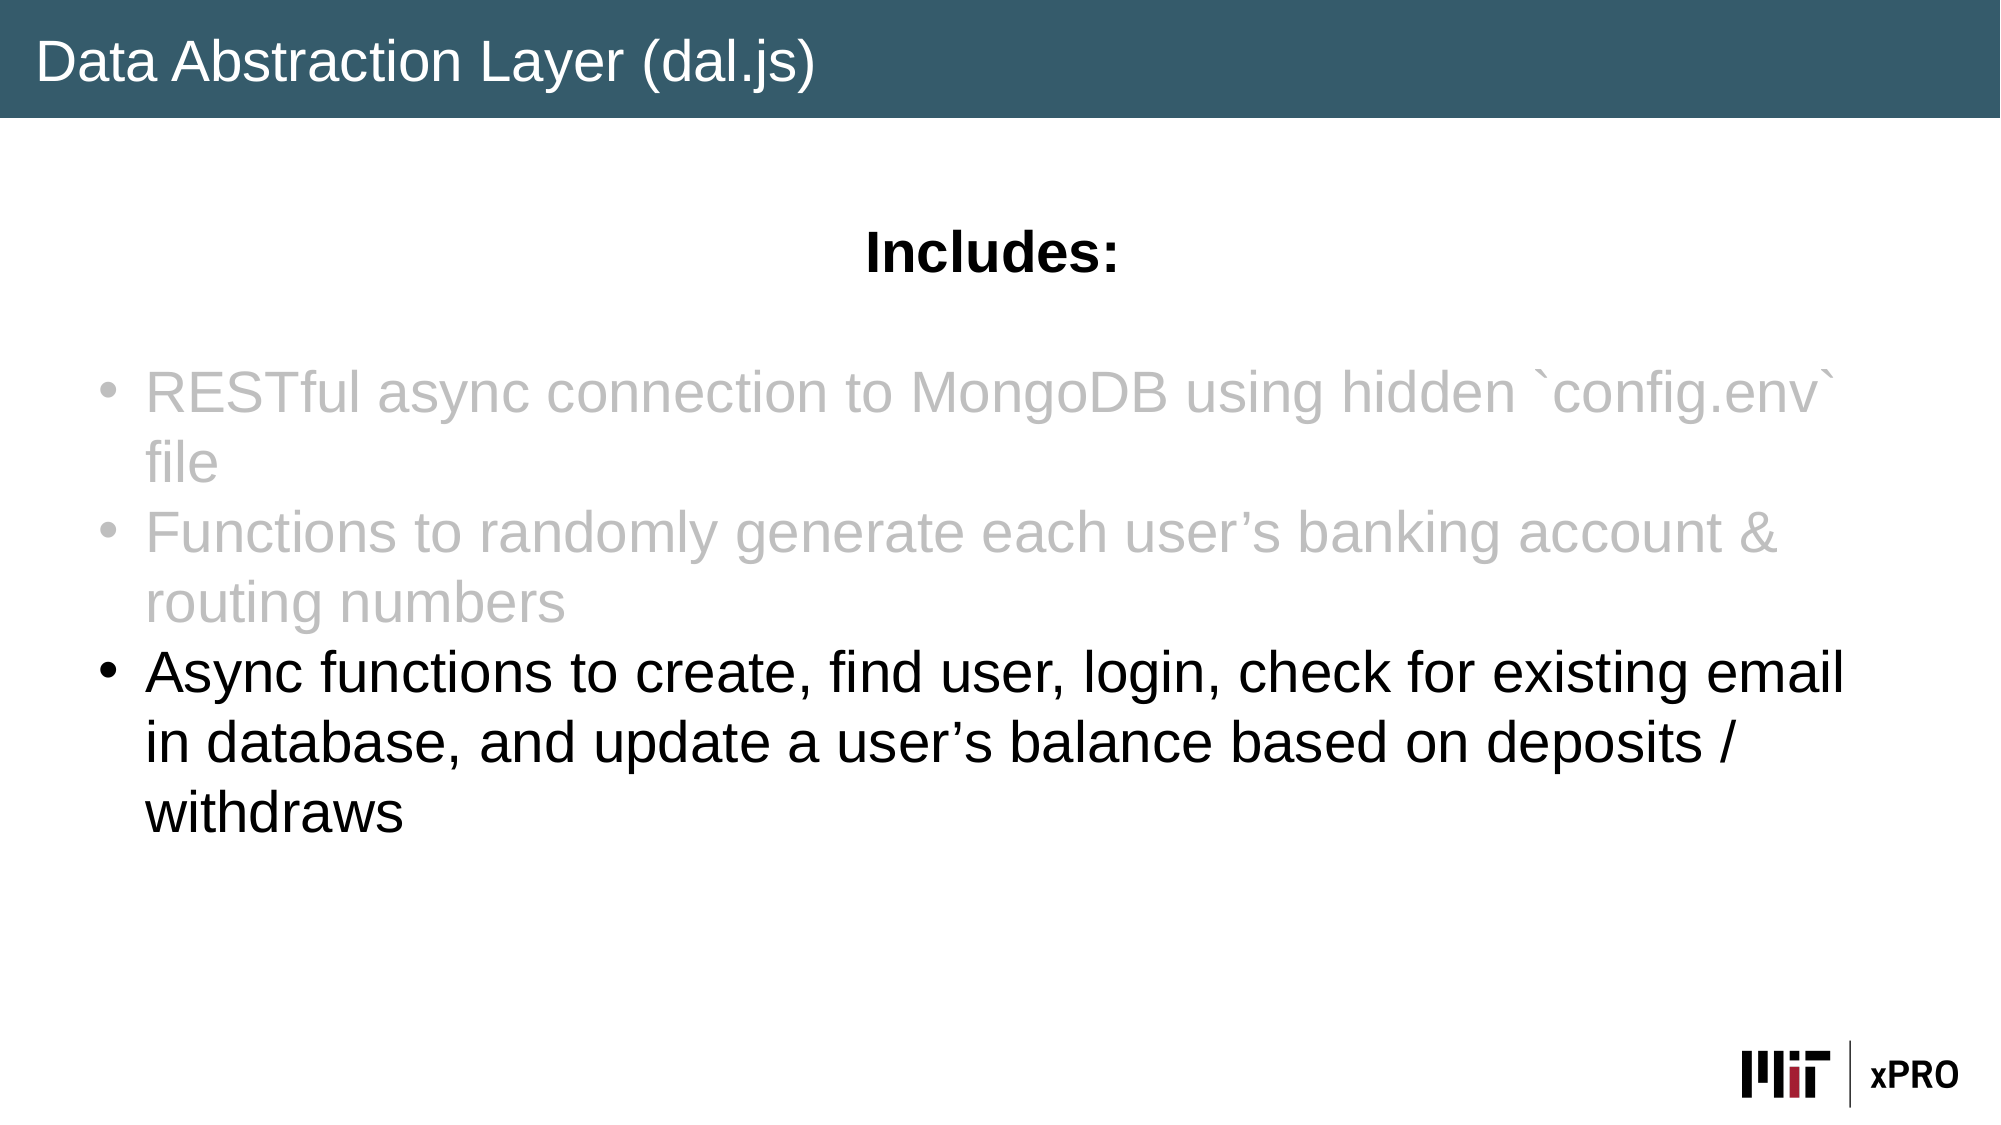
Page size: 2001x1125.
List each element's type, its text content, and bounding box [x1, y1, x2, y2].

picture [0, 0, 2000, 118]
text_box Includes: RESTful async connection to MongoDB using hidden `config.env` file Functions to randomly generate each user’s banking account & routing numbers Async functions to create, find user, login, check for existing email in database, and update a user’s balance based on deposits / withdraws [83, 206, 1903, 852]
picture [1742, 1040, 1958, 1108]
text_box Data Abstraction Layer (dal.js) [20, 15, 1925, 101]
